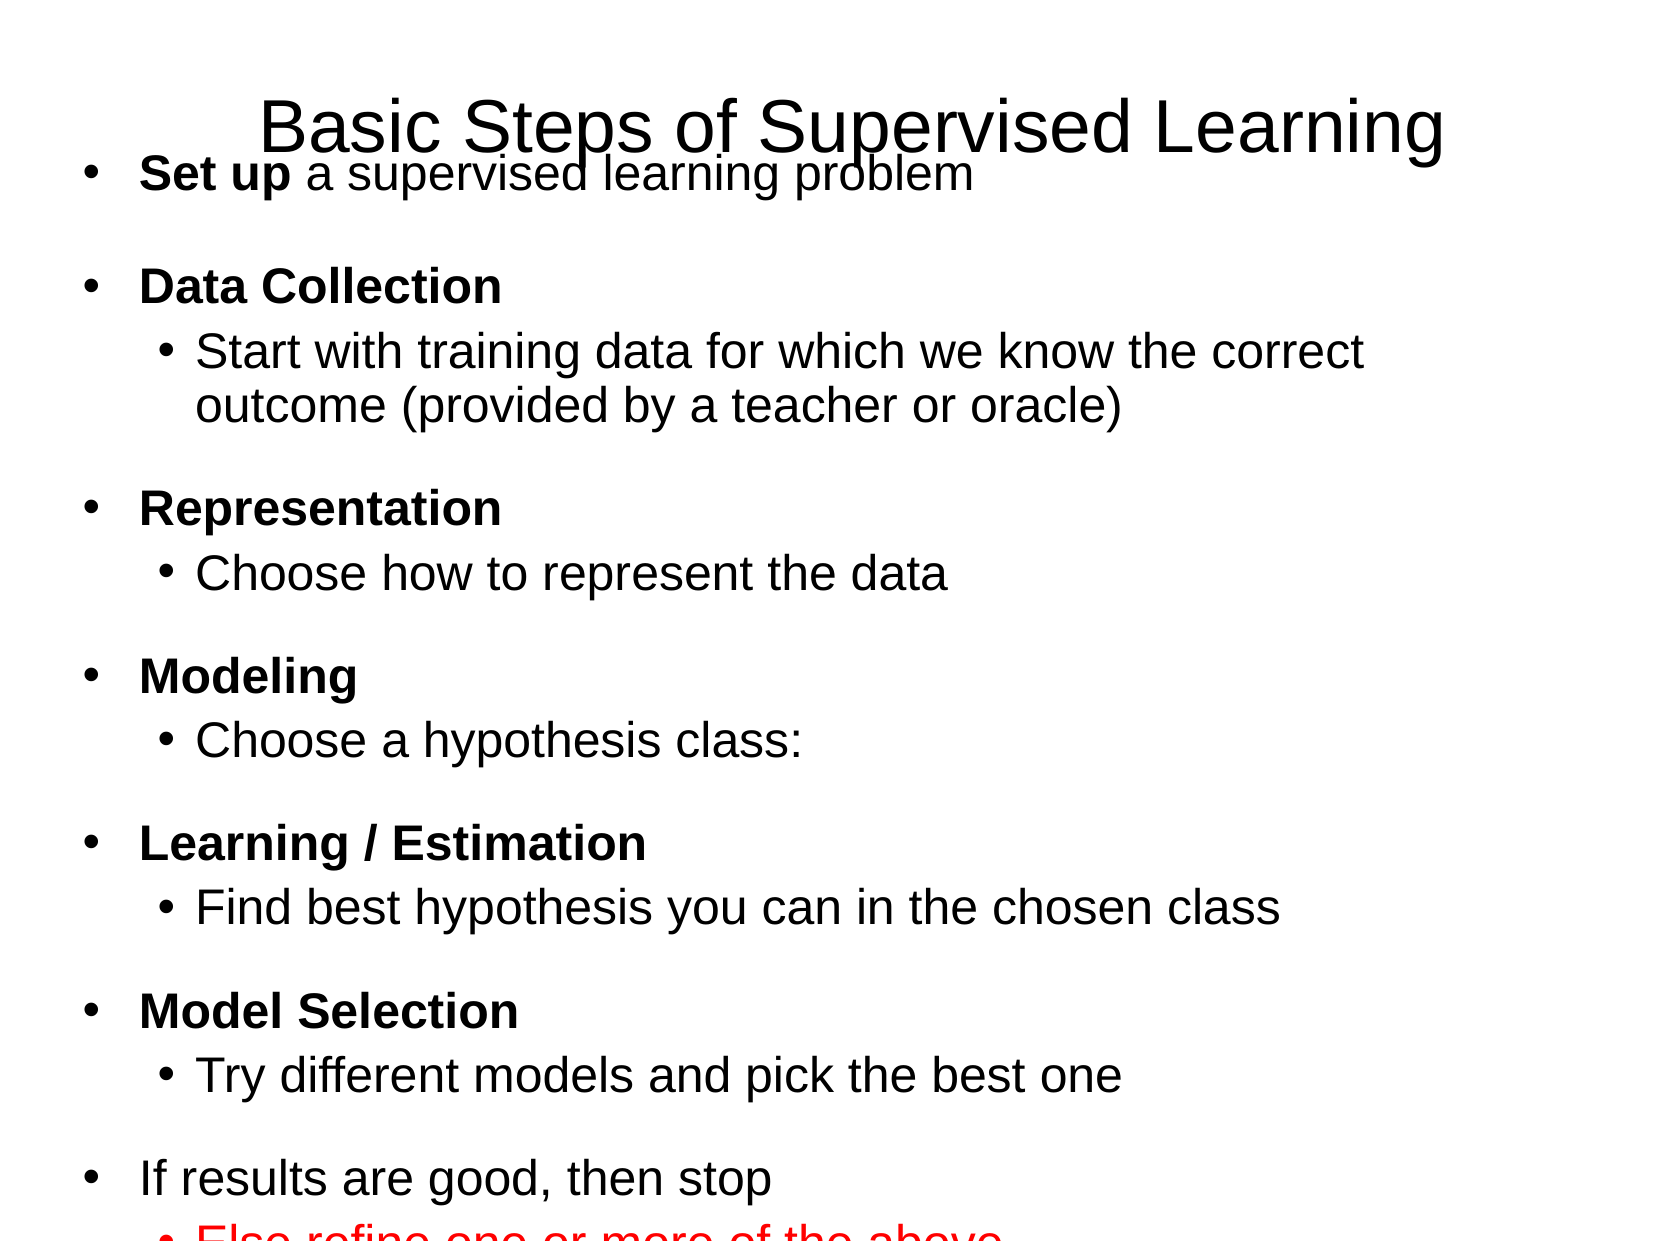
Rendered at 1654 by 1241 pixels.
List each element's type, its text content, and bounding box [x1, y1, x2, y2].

title Basic Steps of Supervised Learning [82, 49, 1623, 207]
